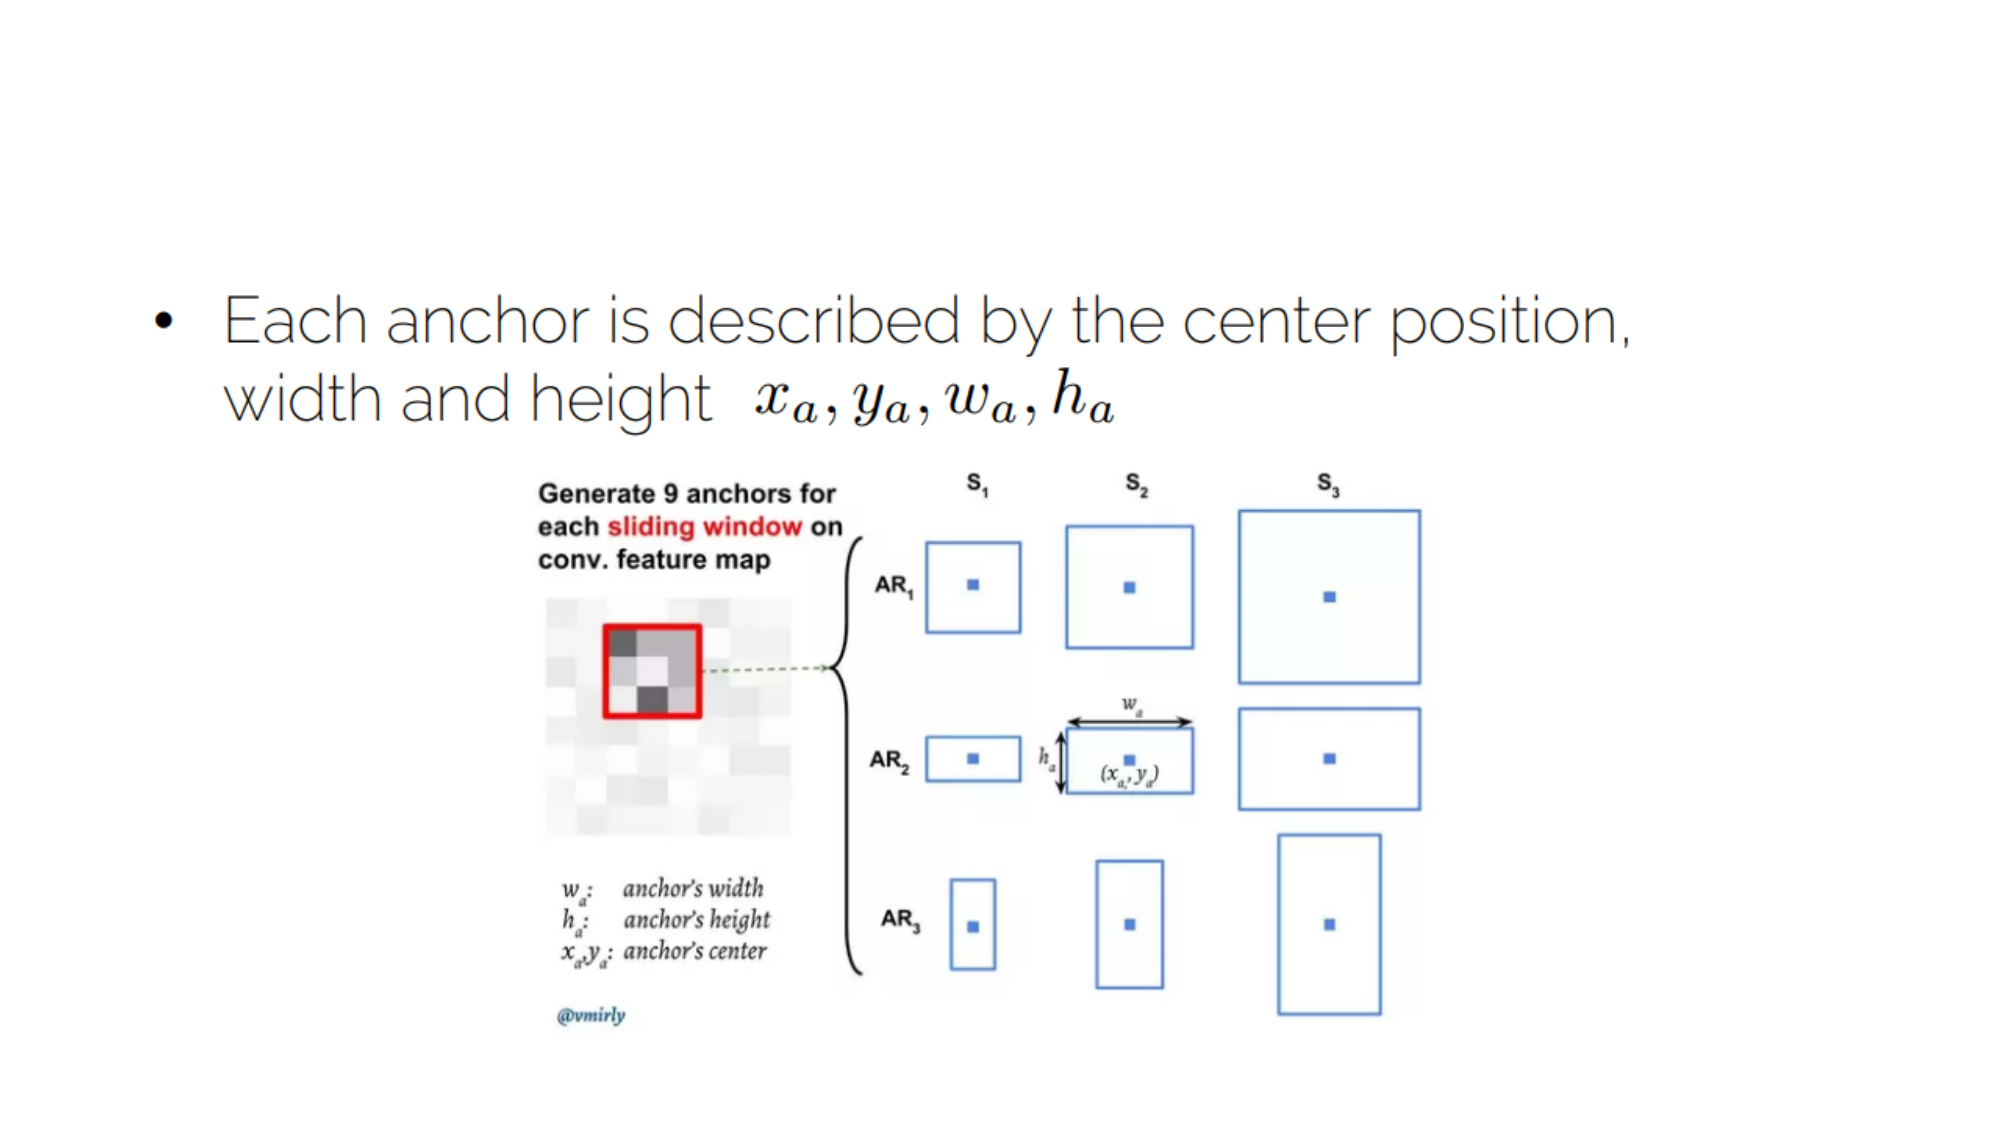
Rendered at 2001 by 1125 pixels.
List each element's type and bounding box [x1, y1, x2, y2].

picture [137, 277, 1736, 1051]
